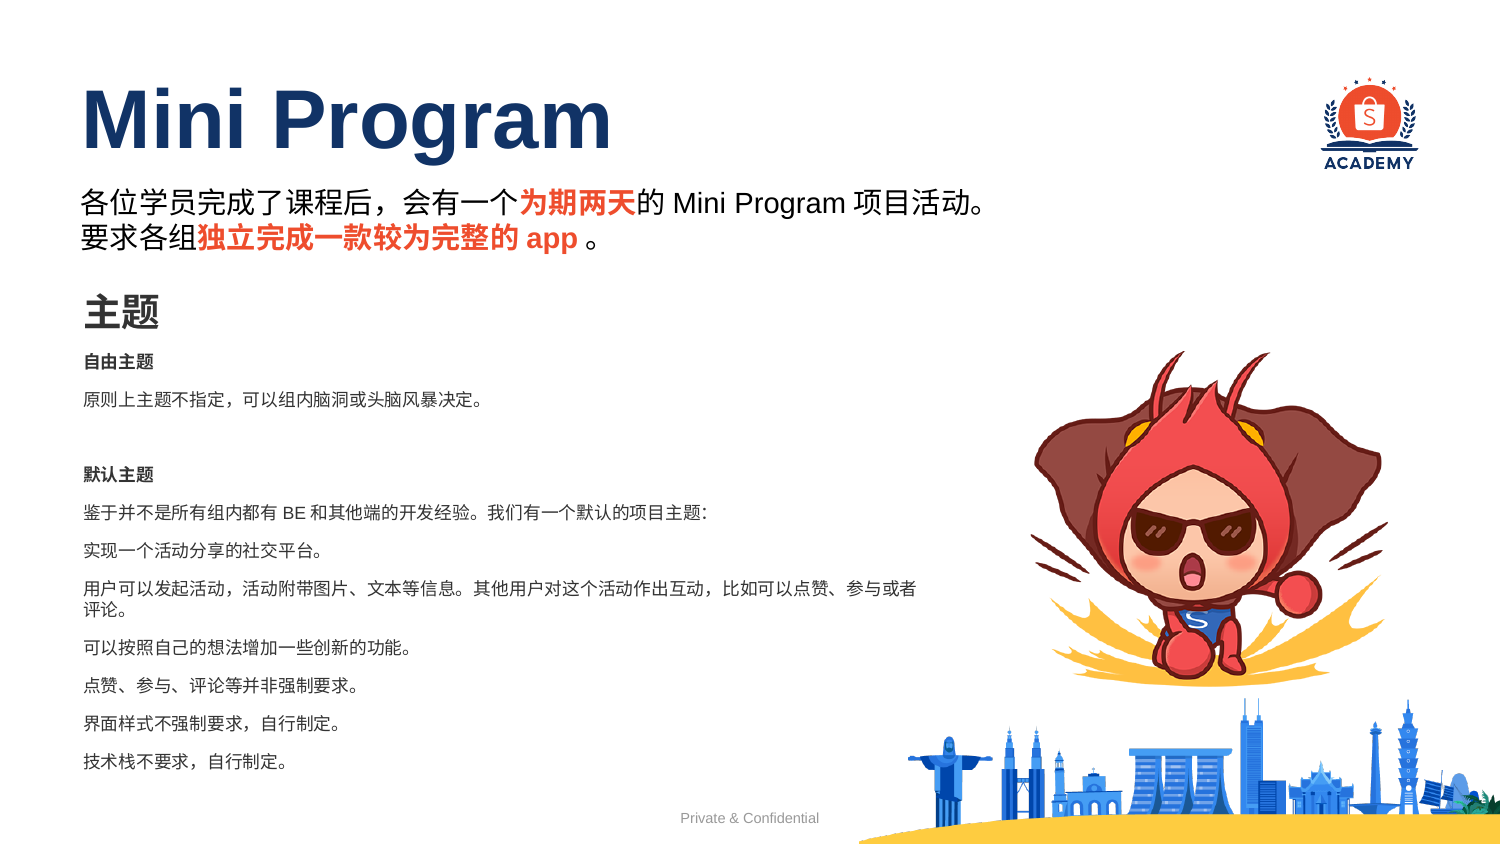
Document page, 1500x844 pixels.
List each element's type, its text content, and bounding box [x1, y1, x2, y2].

text_box 主题 自由主题 原则上主题不指定，可以组内脑洞或头脑风暴决定。 默认主题 鉴于并不是所有组内都有BE和其他端的开发经验。我们有一个默认的项目主题： 实现一个活动分享的社交平台。 用户可以发起活动，活动附带图片、文本等信息。其他用户对这个活动作出互动，比如可以点赞、参与或者评论。 可以按照自己的想法增加一些创新的功能。 点赞、参与、评论等并非强制要求。 界面样式不强制要求，自行制定。 技术栈不要求，自行制定。 [68, 272, 949, 788]
title Mini Program [78, 62, 912, 180]
picture [859, 332, 1500, 844]
list 各位学员完成了课程后，会有一个为期两天的Mini Program项目活动。 要求各组独立完成一款较为完整的app。 [77, 180, 1186, 762]
picture [1292, 47, 1448, 203]
